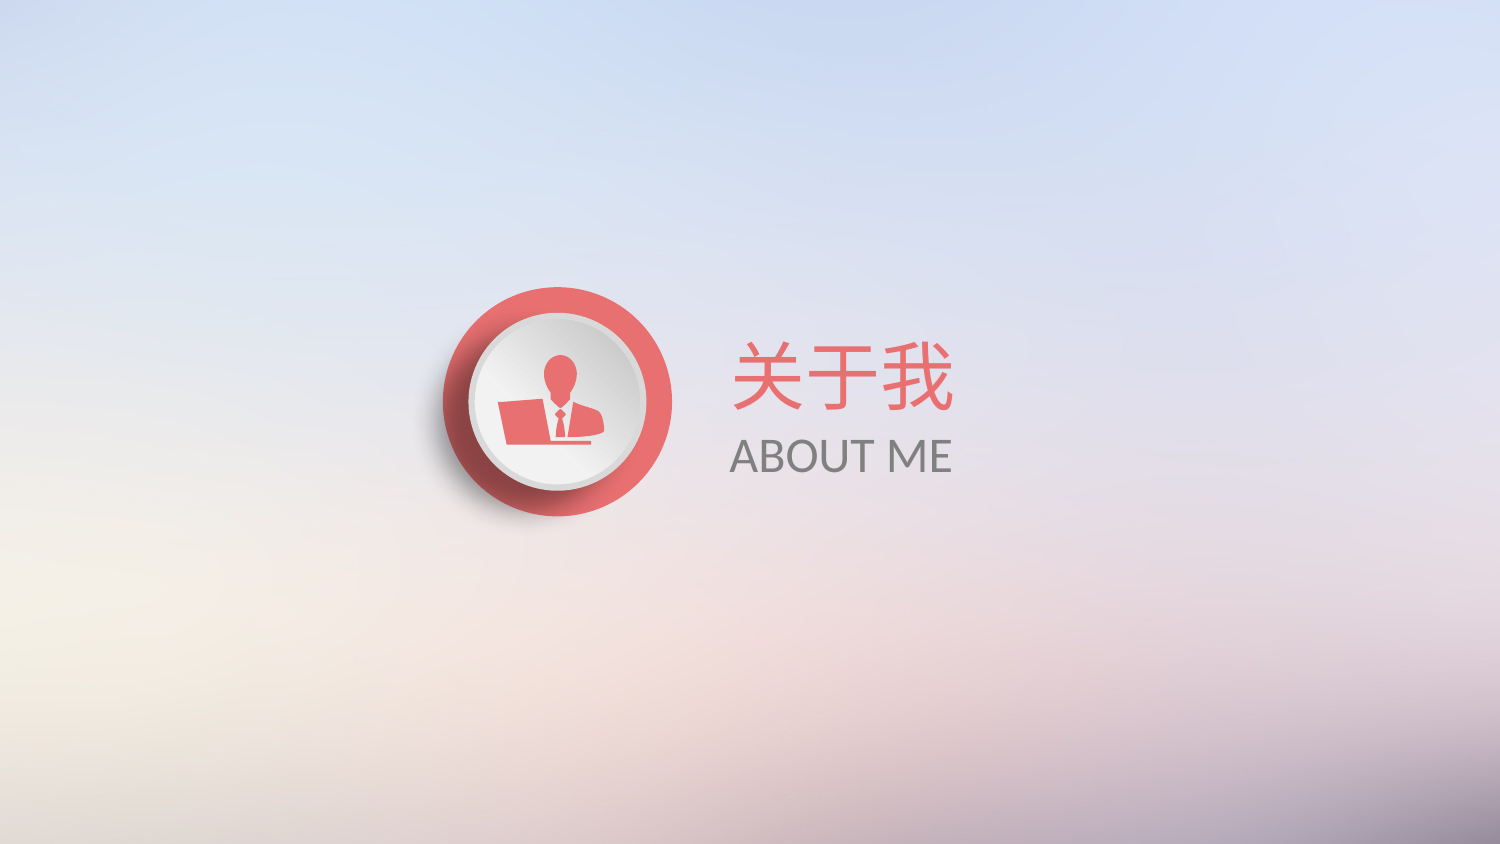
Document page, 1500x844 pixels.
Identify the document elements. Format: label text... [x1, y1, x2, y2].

text_box 关于我 [715, 322, 971, 415]
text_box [442, 287, 673, 517]
text_box ABOUT ME [714, 415, 1010, 491]
picture [0, 0, 1500, 844]
